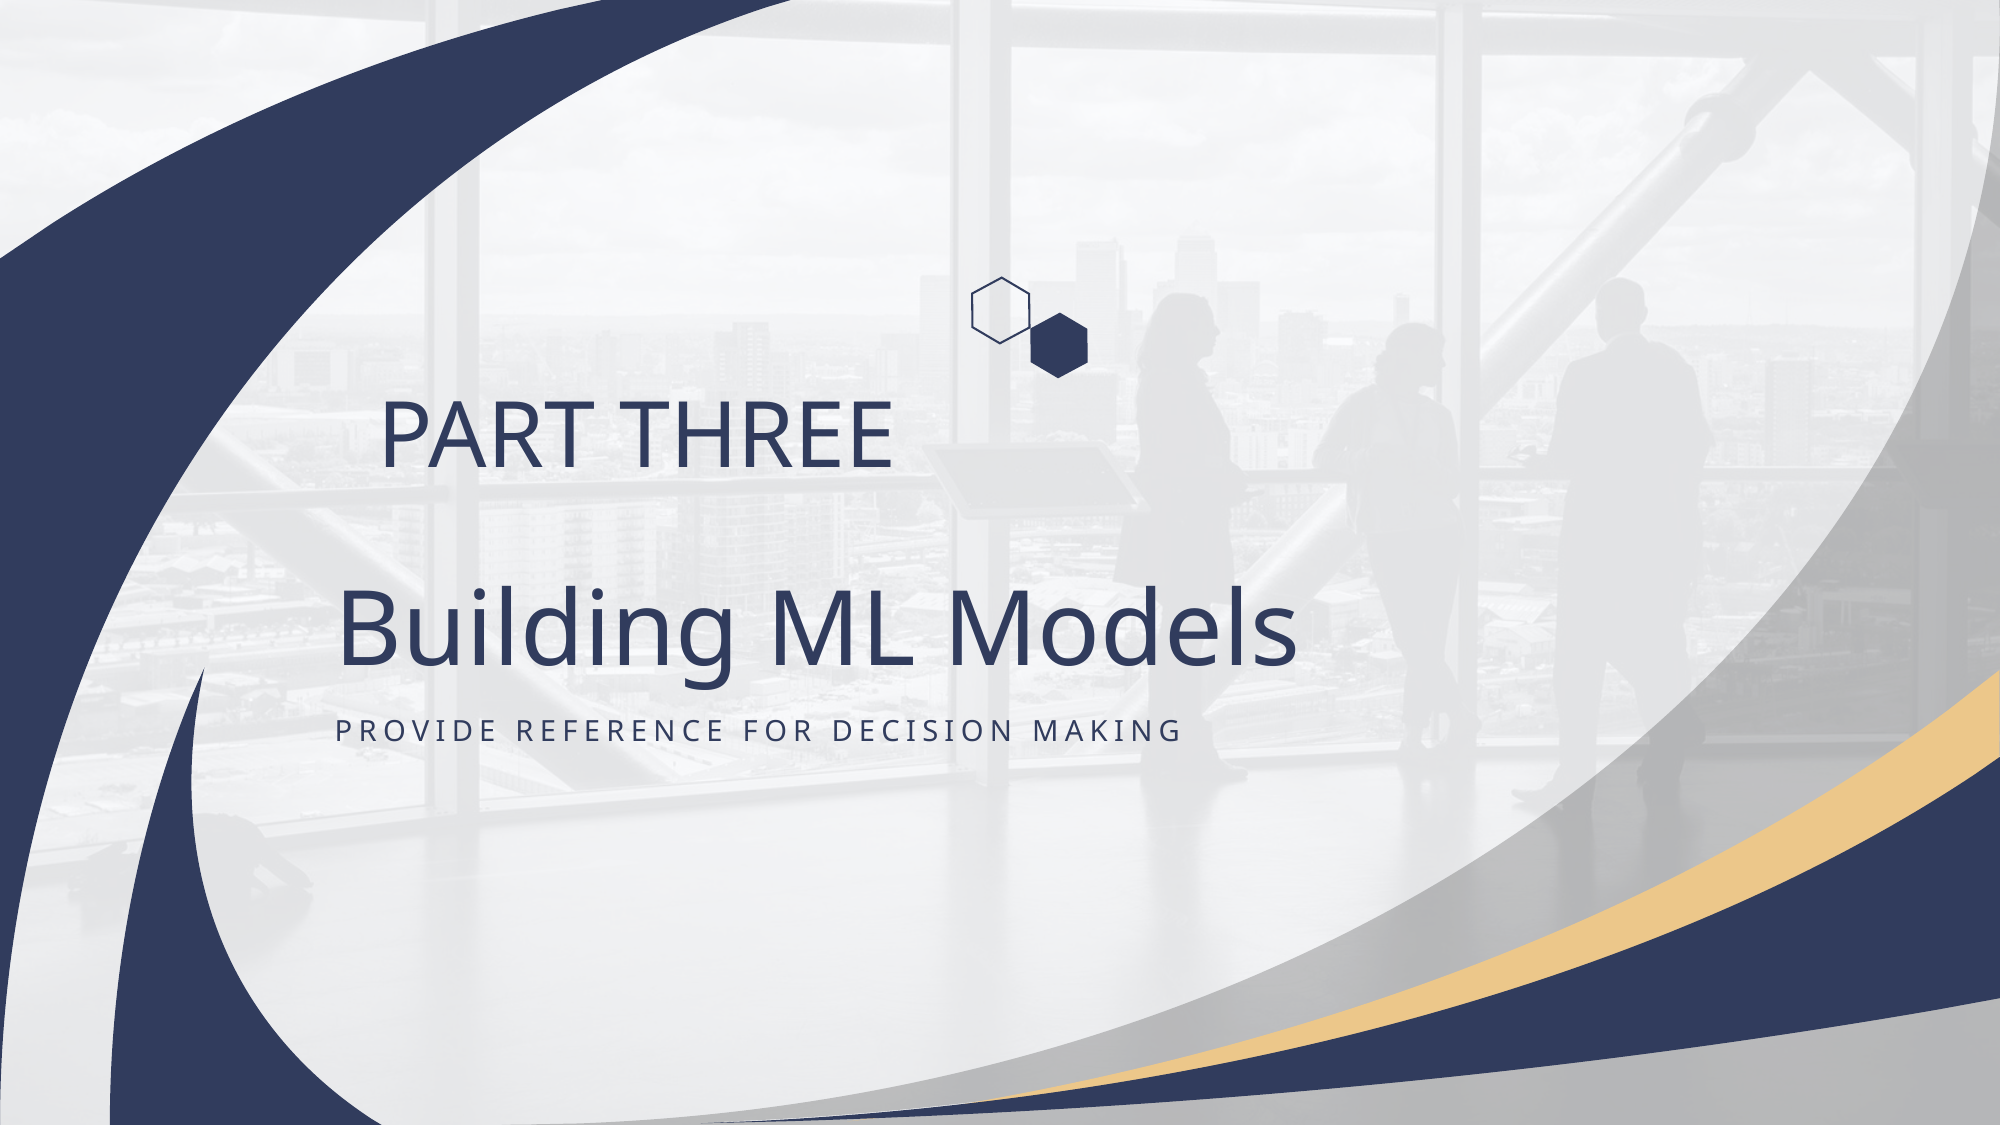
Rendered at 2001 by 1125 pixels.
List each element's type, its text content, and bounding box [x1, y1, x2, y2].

text_box Building ML Models [319, 525, 1870, 738]
text_box PROVIDE REFERENCE FOR DECISION MAKING [319, 685, 1659, 778]
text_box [967, 281, 1093, 375]
text_box PART THREE [362, 368, 913, 493]
